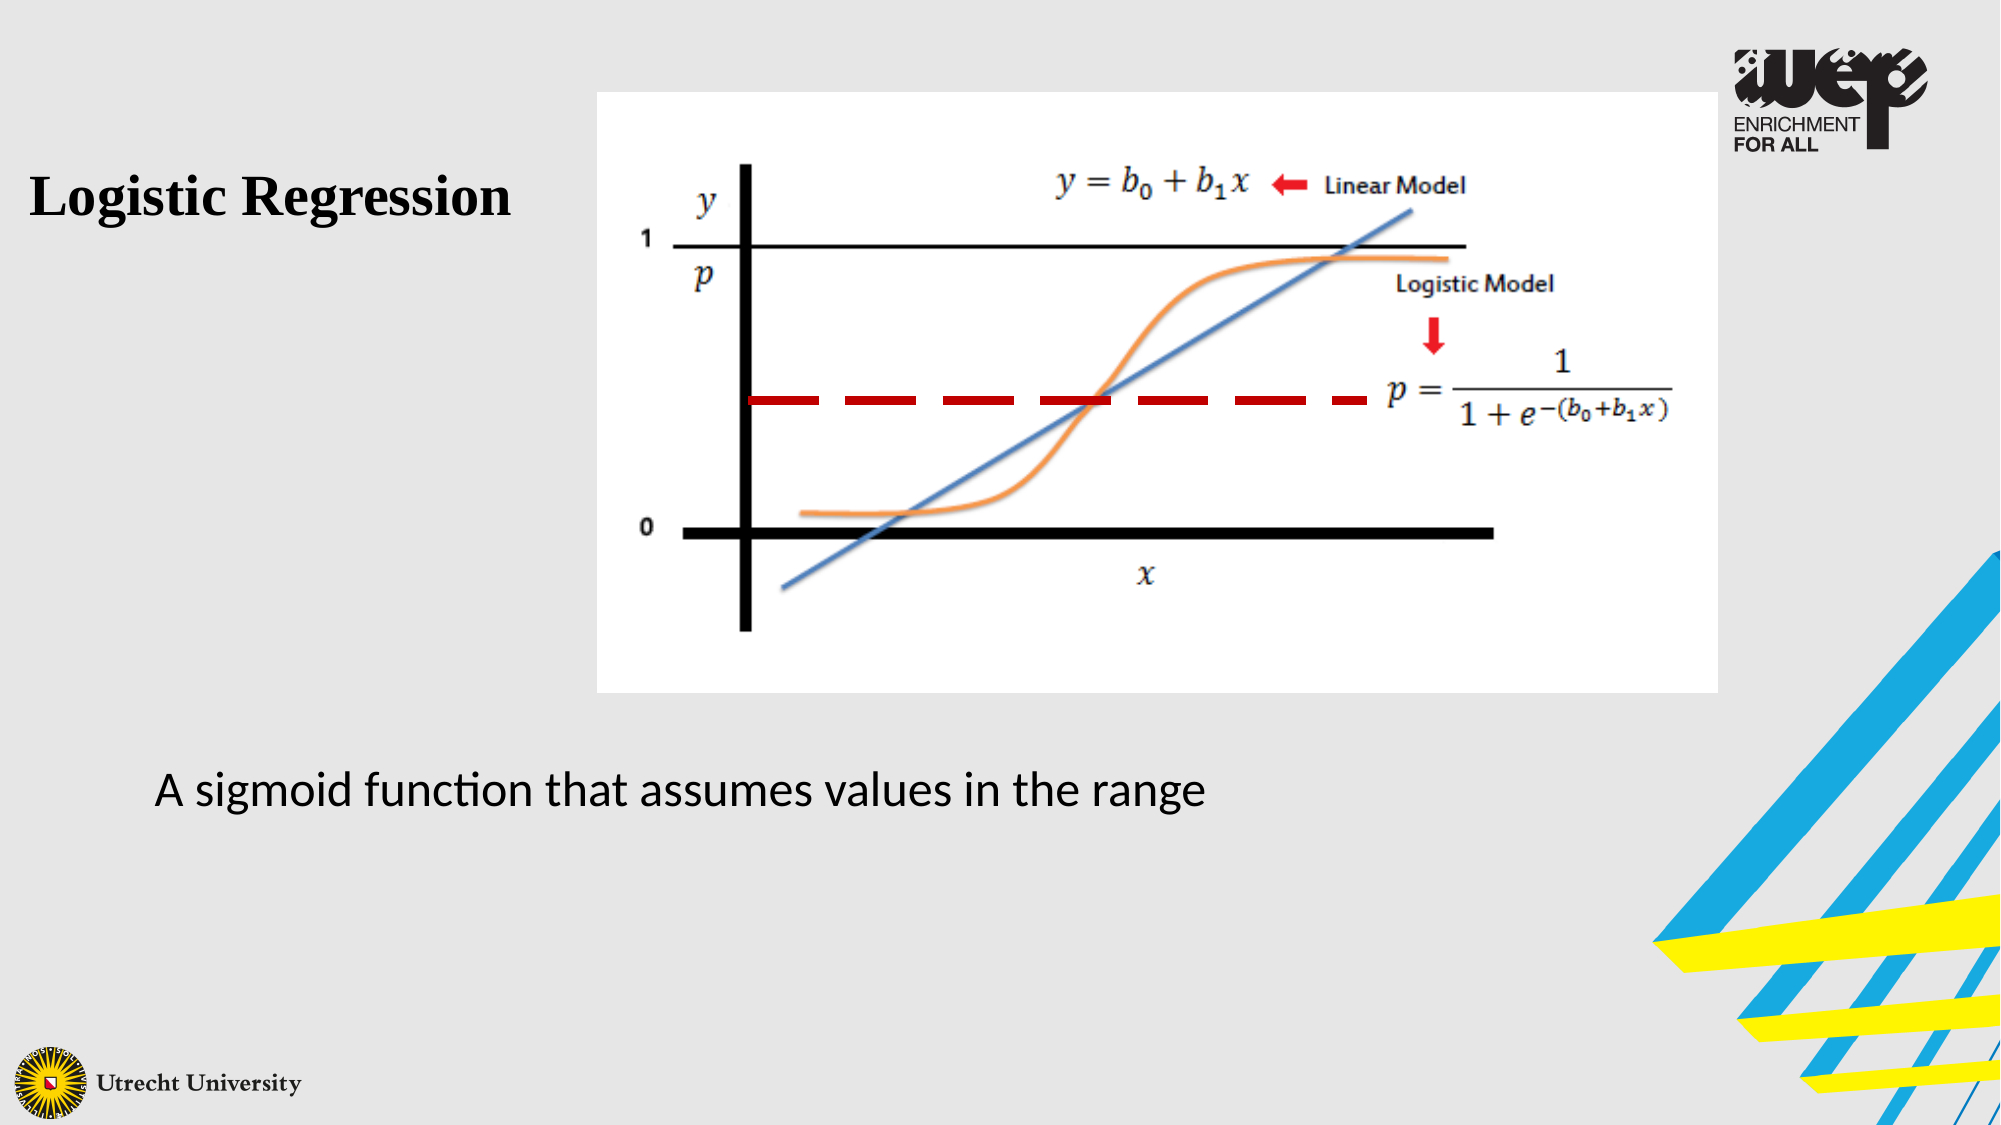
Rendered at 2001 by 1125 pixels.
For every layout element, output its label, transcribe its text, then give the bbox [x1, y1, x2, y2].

text_box Logistic Regression [14, 149, 597, 235]
picture [0, 0, 2001, 1125]
